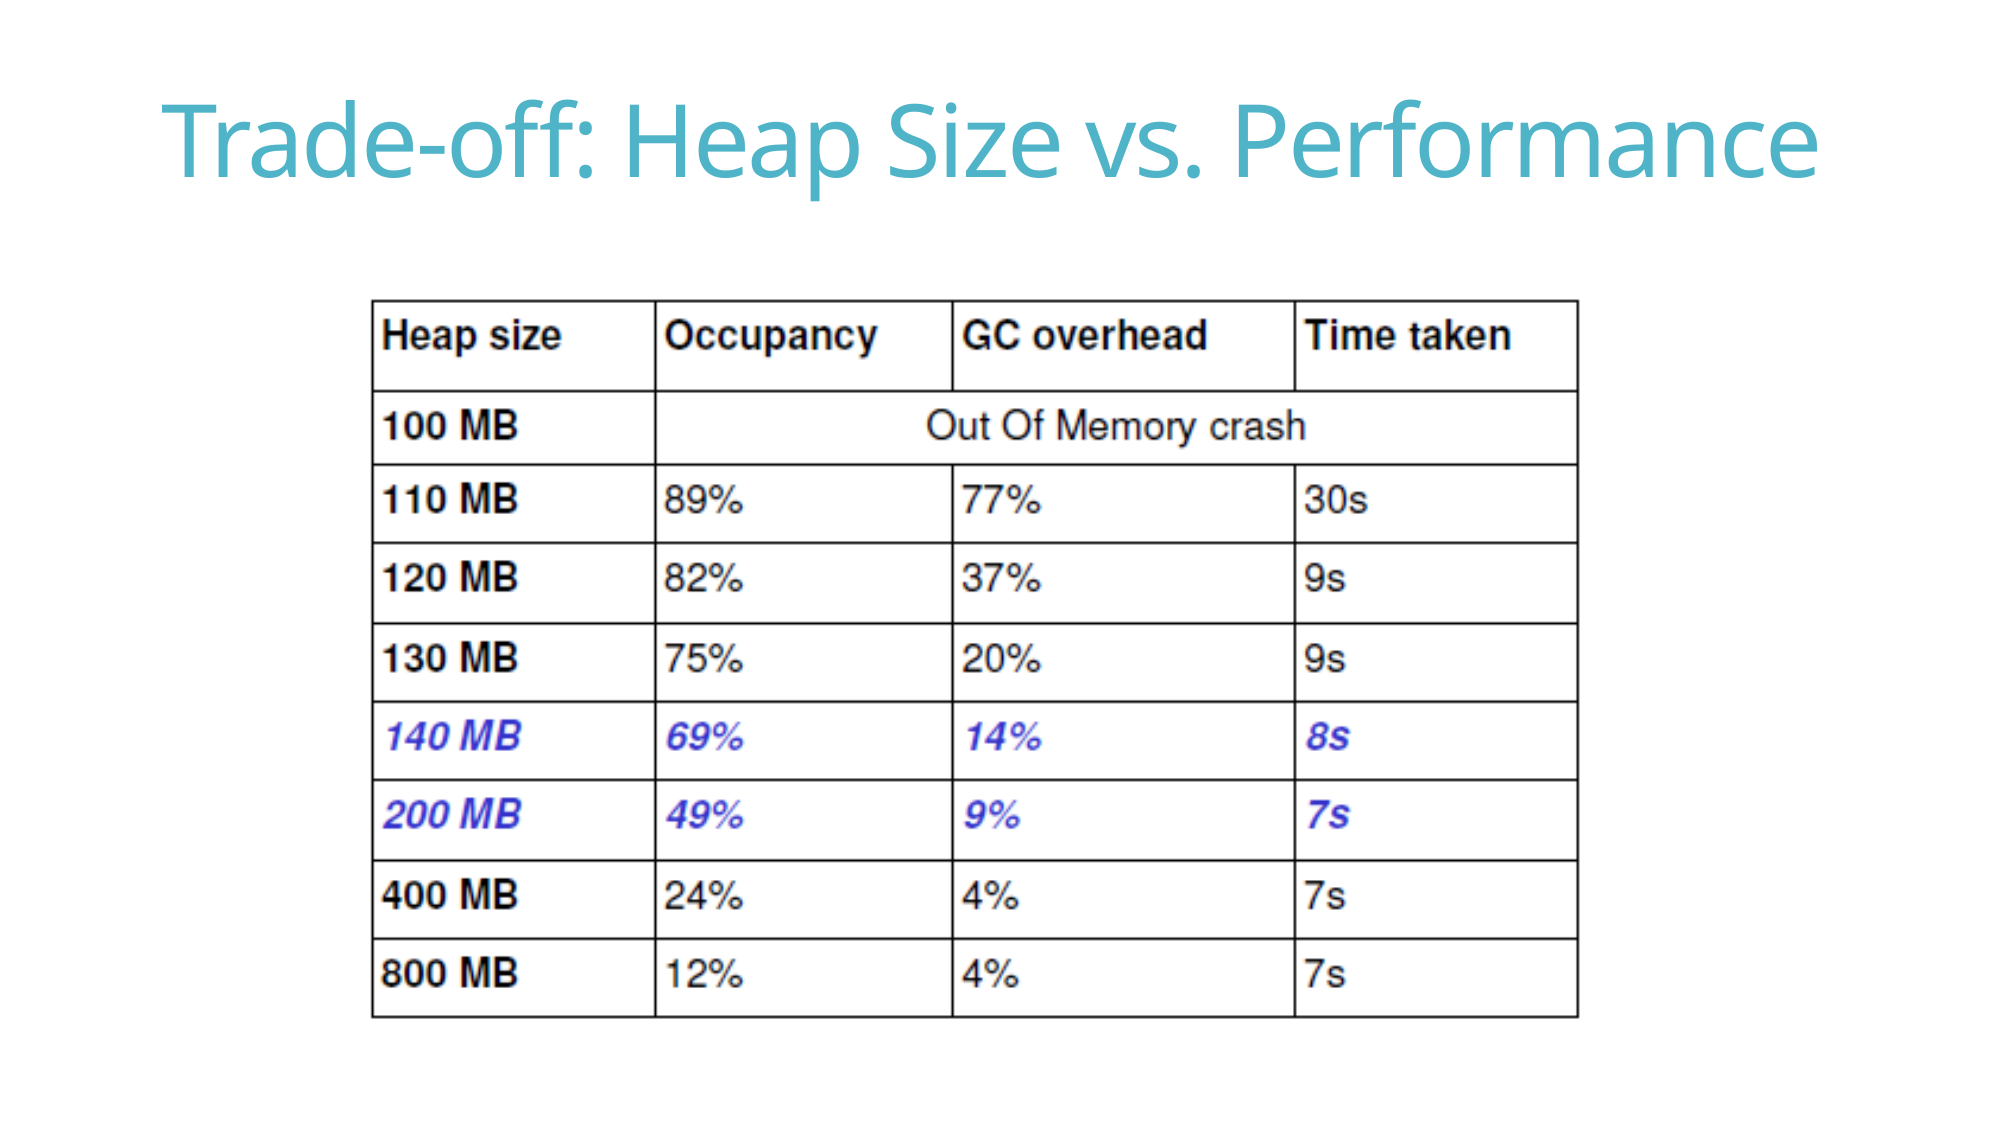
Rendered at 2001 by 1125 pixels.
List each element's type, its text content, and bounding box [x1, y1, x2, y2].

title Trade-off: Heap Size vs. Performance [107, 81, 1875, 211]
picture [314, 265, 1668, 1069]
